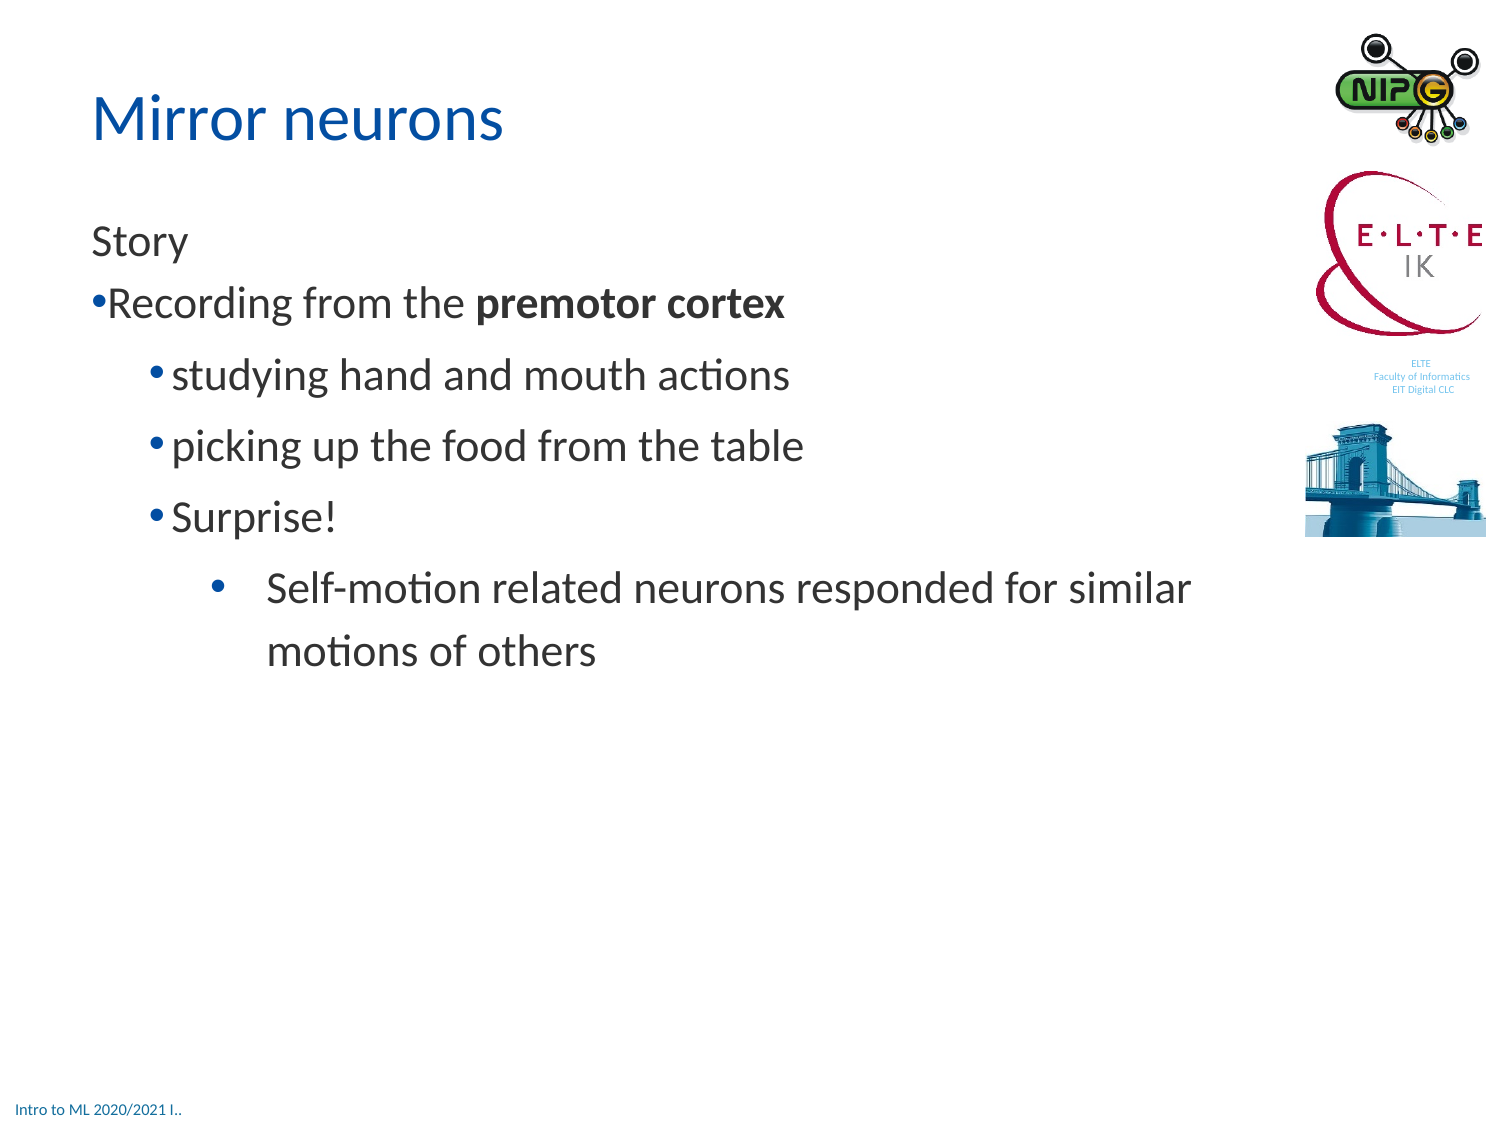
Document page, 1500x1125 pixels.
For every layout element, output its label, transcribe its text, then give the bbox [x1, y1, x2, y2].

list Mirror neurons [76, 66, 1131, 161]
picture [1305, 421, 1486, 537]
list Story Recording from the premotor cortex studying hand and mouth actions picking up the food from the table Surprise! Self-motion related neurons responded for similar motions of others [76, 196, 1270, 1047]
picture [1316, 1, 1495, 336]
